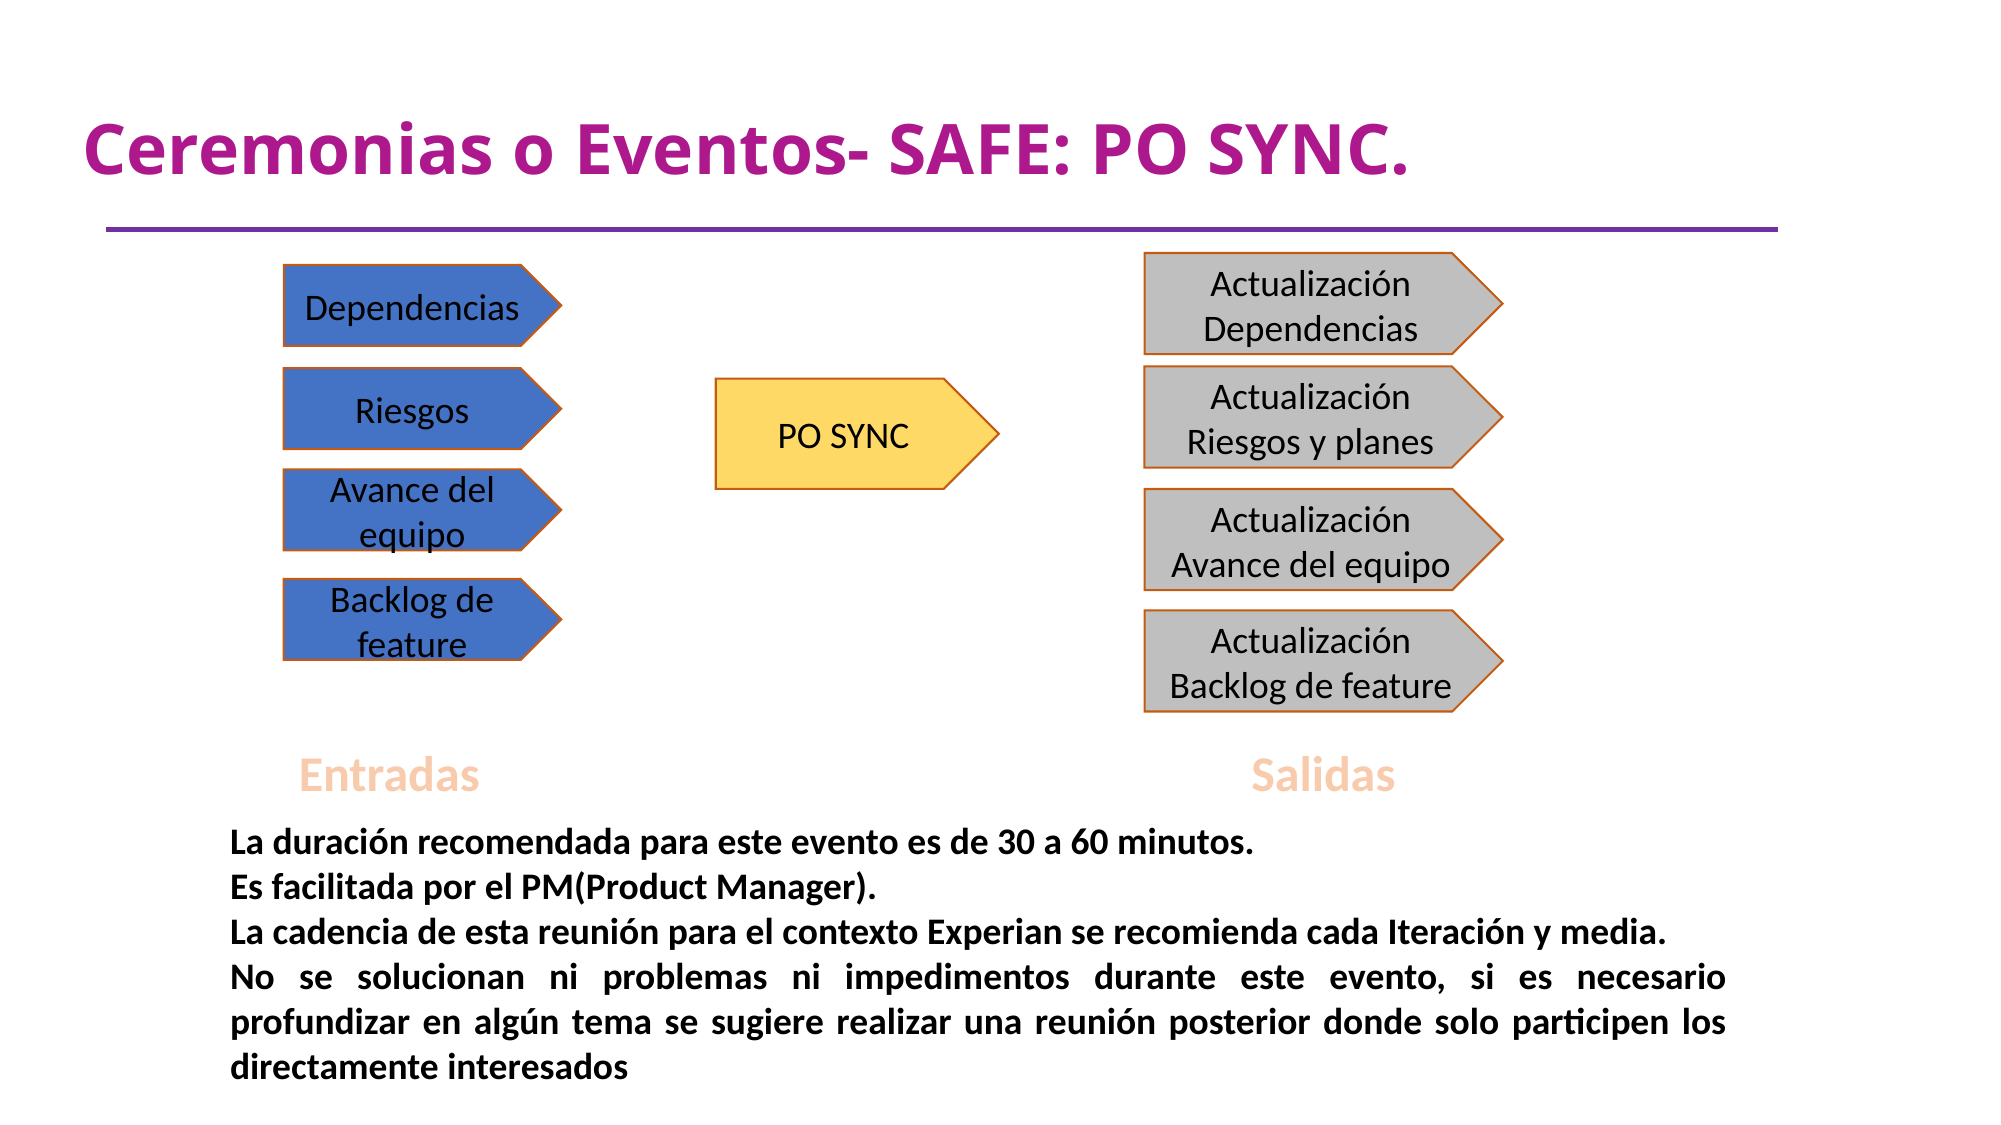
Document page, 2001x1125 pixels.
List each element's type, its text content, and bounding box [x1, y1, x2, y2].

text_box Avance del equipo [282, 468, 563, 552]
text_box La duración recomendada para este evento es de 30 a 60 minutos. Es facilitada por el PM(Product Manager). La cadencia de esta reunión para el contexto Experian se recomienda cada Iteración y media. No se solucionan ni problemas ni impedimentos durante este evento, si es necesario profundizar en algún tema se sugiere realizar una reunión posterior donde solo participen los directamente interesados [215, 809, 1744, 1095]
text_box Actualización Backlog de feature [1143, 609, 1505, 713]
text_box Actualización Dependencias [1143, 251, 1505, 356]
text_box PO SYNC [714, 377, 1001, 490]
title [56, 23, 1782, 241]
text_box Entradas [283, 734, 495, 809]
text_box Ceremonias o Eventos- SAFE: PO SYNC. [67, 105, 1817, 198]
text_box Salidas [1236, 734, 1411, 809]
text_box Dependencias [282, 263, 563, 347]
text_box Actualización Avance del equipo [1143, 487, 1505, 592]
text_box Riesgos [282, 367, 563, 451]
text_box Backlog de feature [282, 577, 563, 661]
text_box Actualización Riesgos y planes [1143, 365, 1505, 469]
